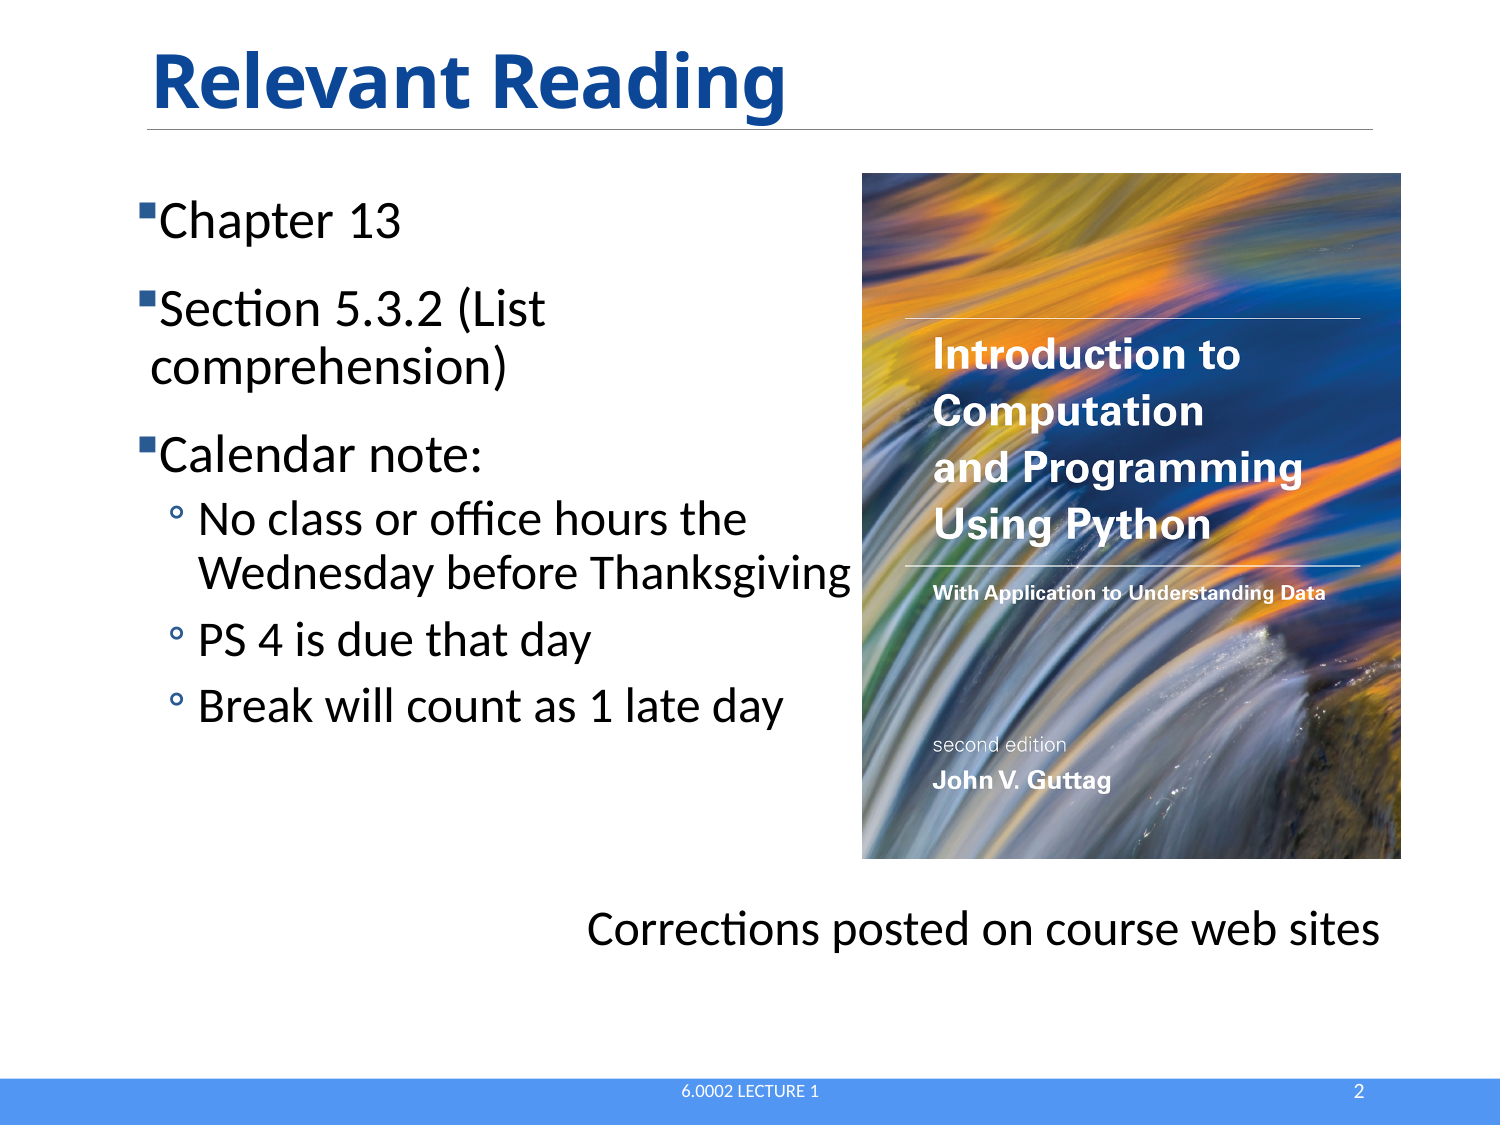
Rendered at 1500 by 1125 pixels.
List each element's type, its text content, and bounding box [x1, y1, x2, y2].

footer 6.0002 Lecture 1 [453, 1059, 1047, 1120]
title Relevant Reading [135, 18, 1373, 132]
list Chapter 13 Section 5.3.2 (List comprehension) Calendar note: No class or office hours the Wednesday before Thanksgiving PS 4 is due that day Break will count as 1 late day [135, 184, 863, 1000]
slide_number 2 [1218, 1059, 1380, 1120]
text_box Corrections posted on course web sites [562, 888, 1406, 964]
picture [862, 173, 1402, 860]
